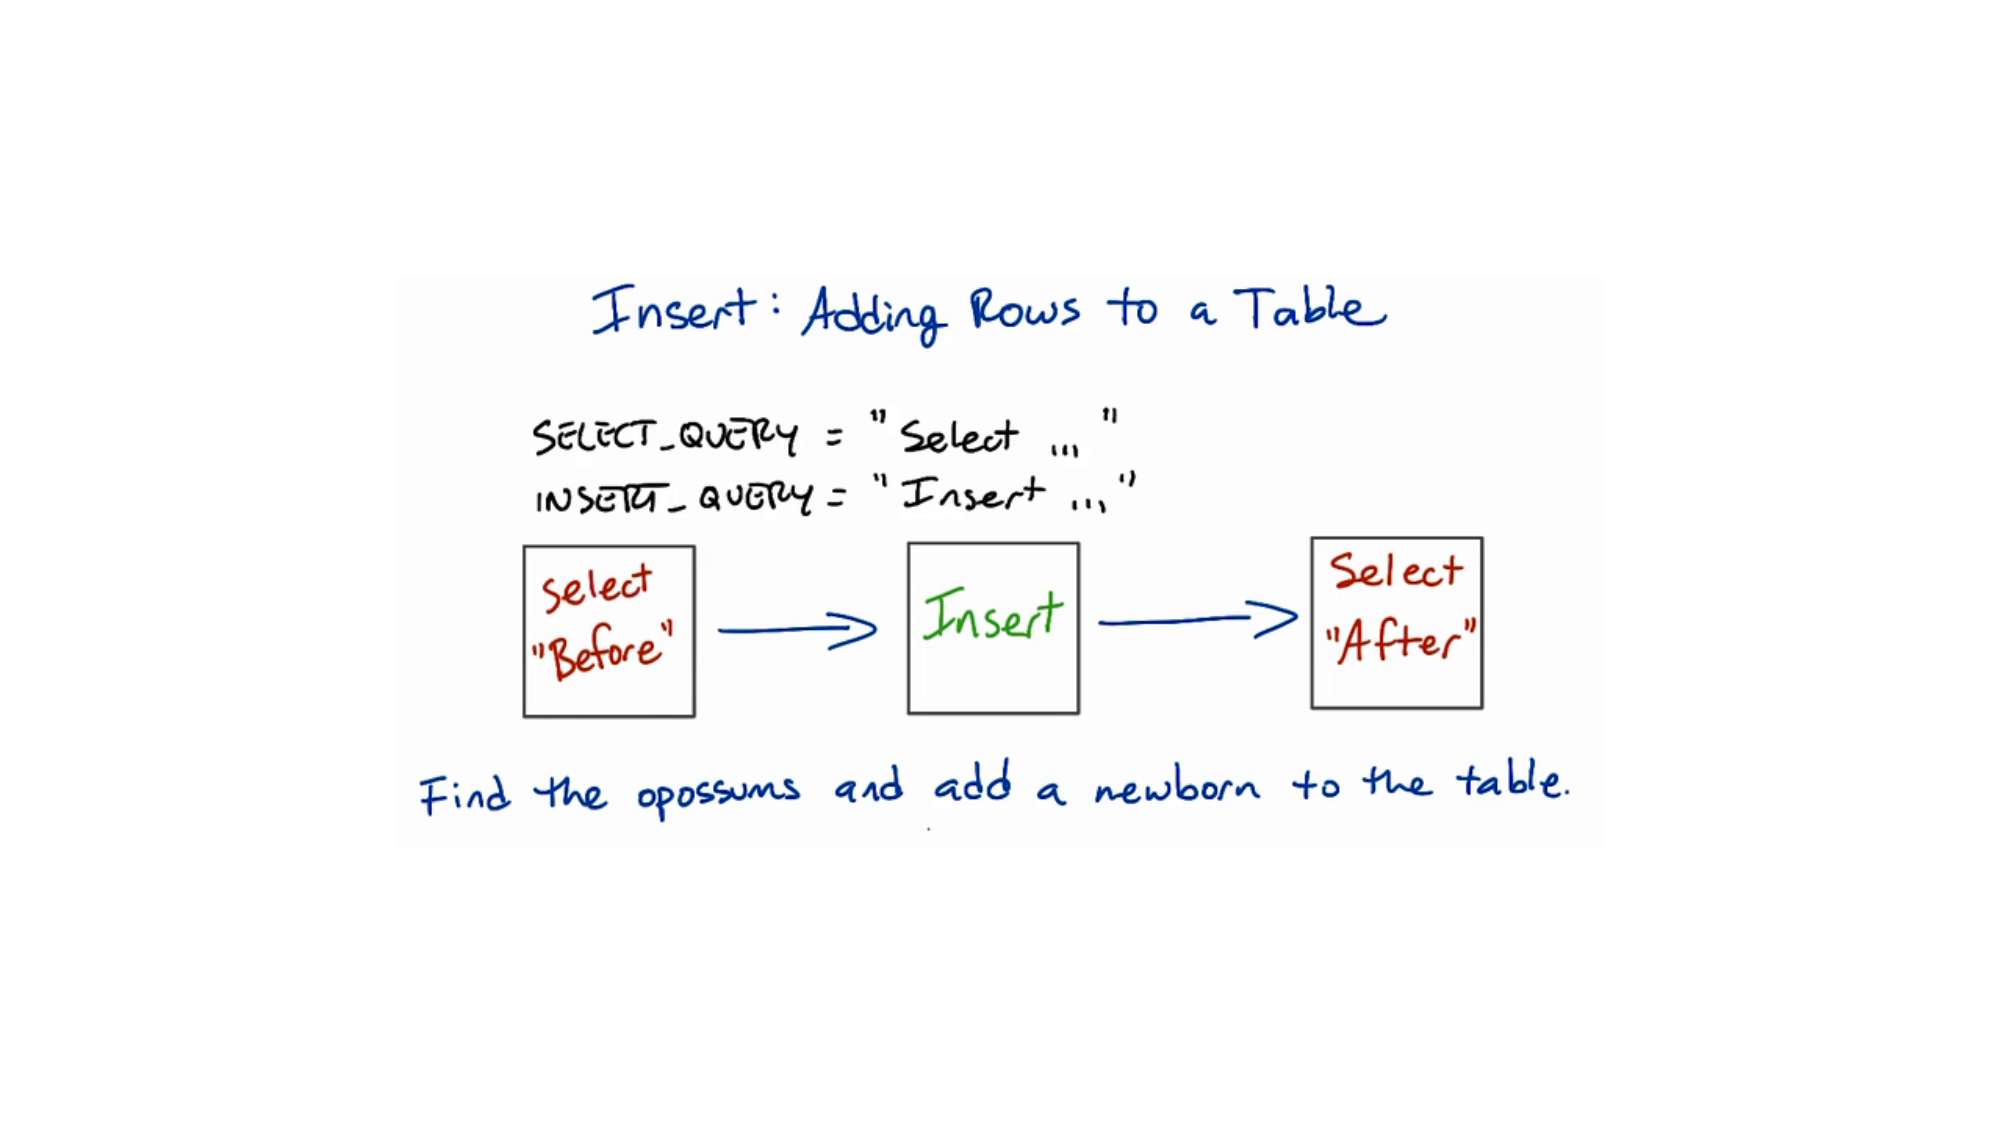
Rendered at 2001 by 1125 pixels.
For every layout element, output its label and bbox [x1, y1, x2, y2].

picture [396, 277, 1604, 848]
